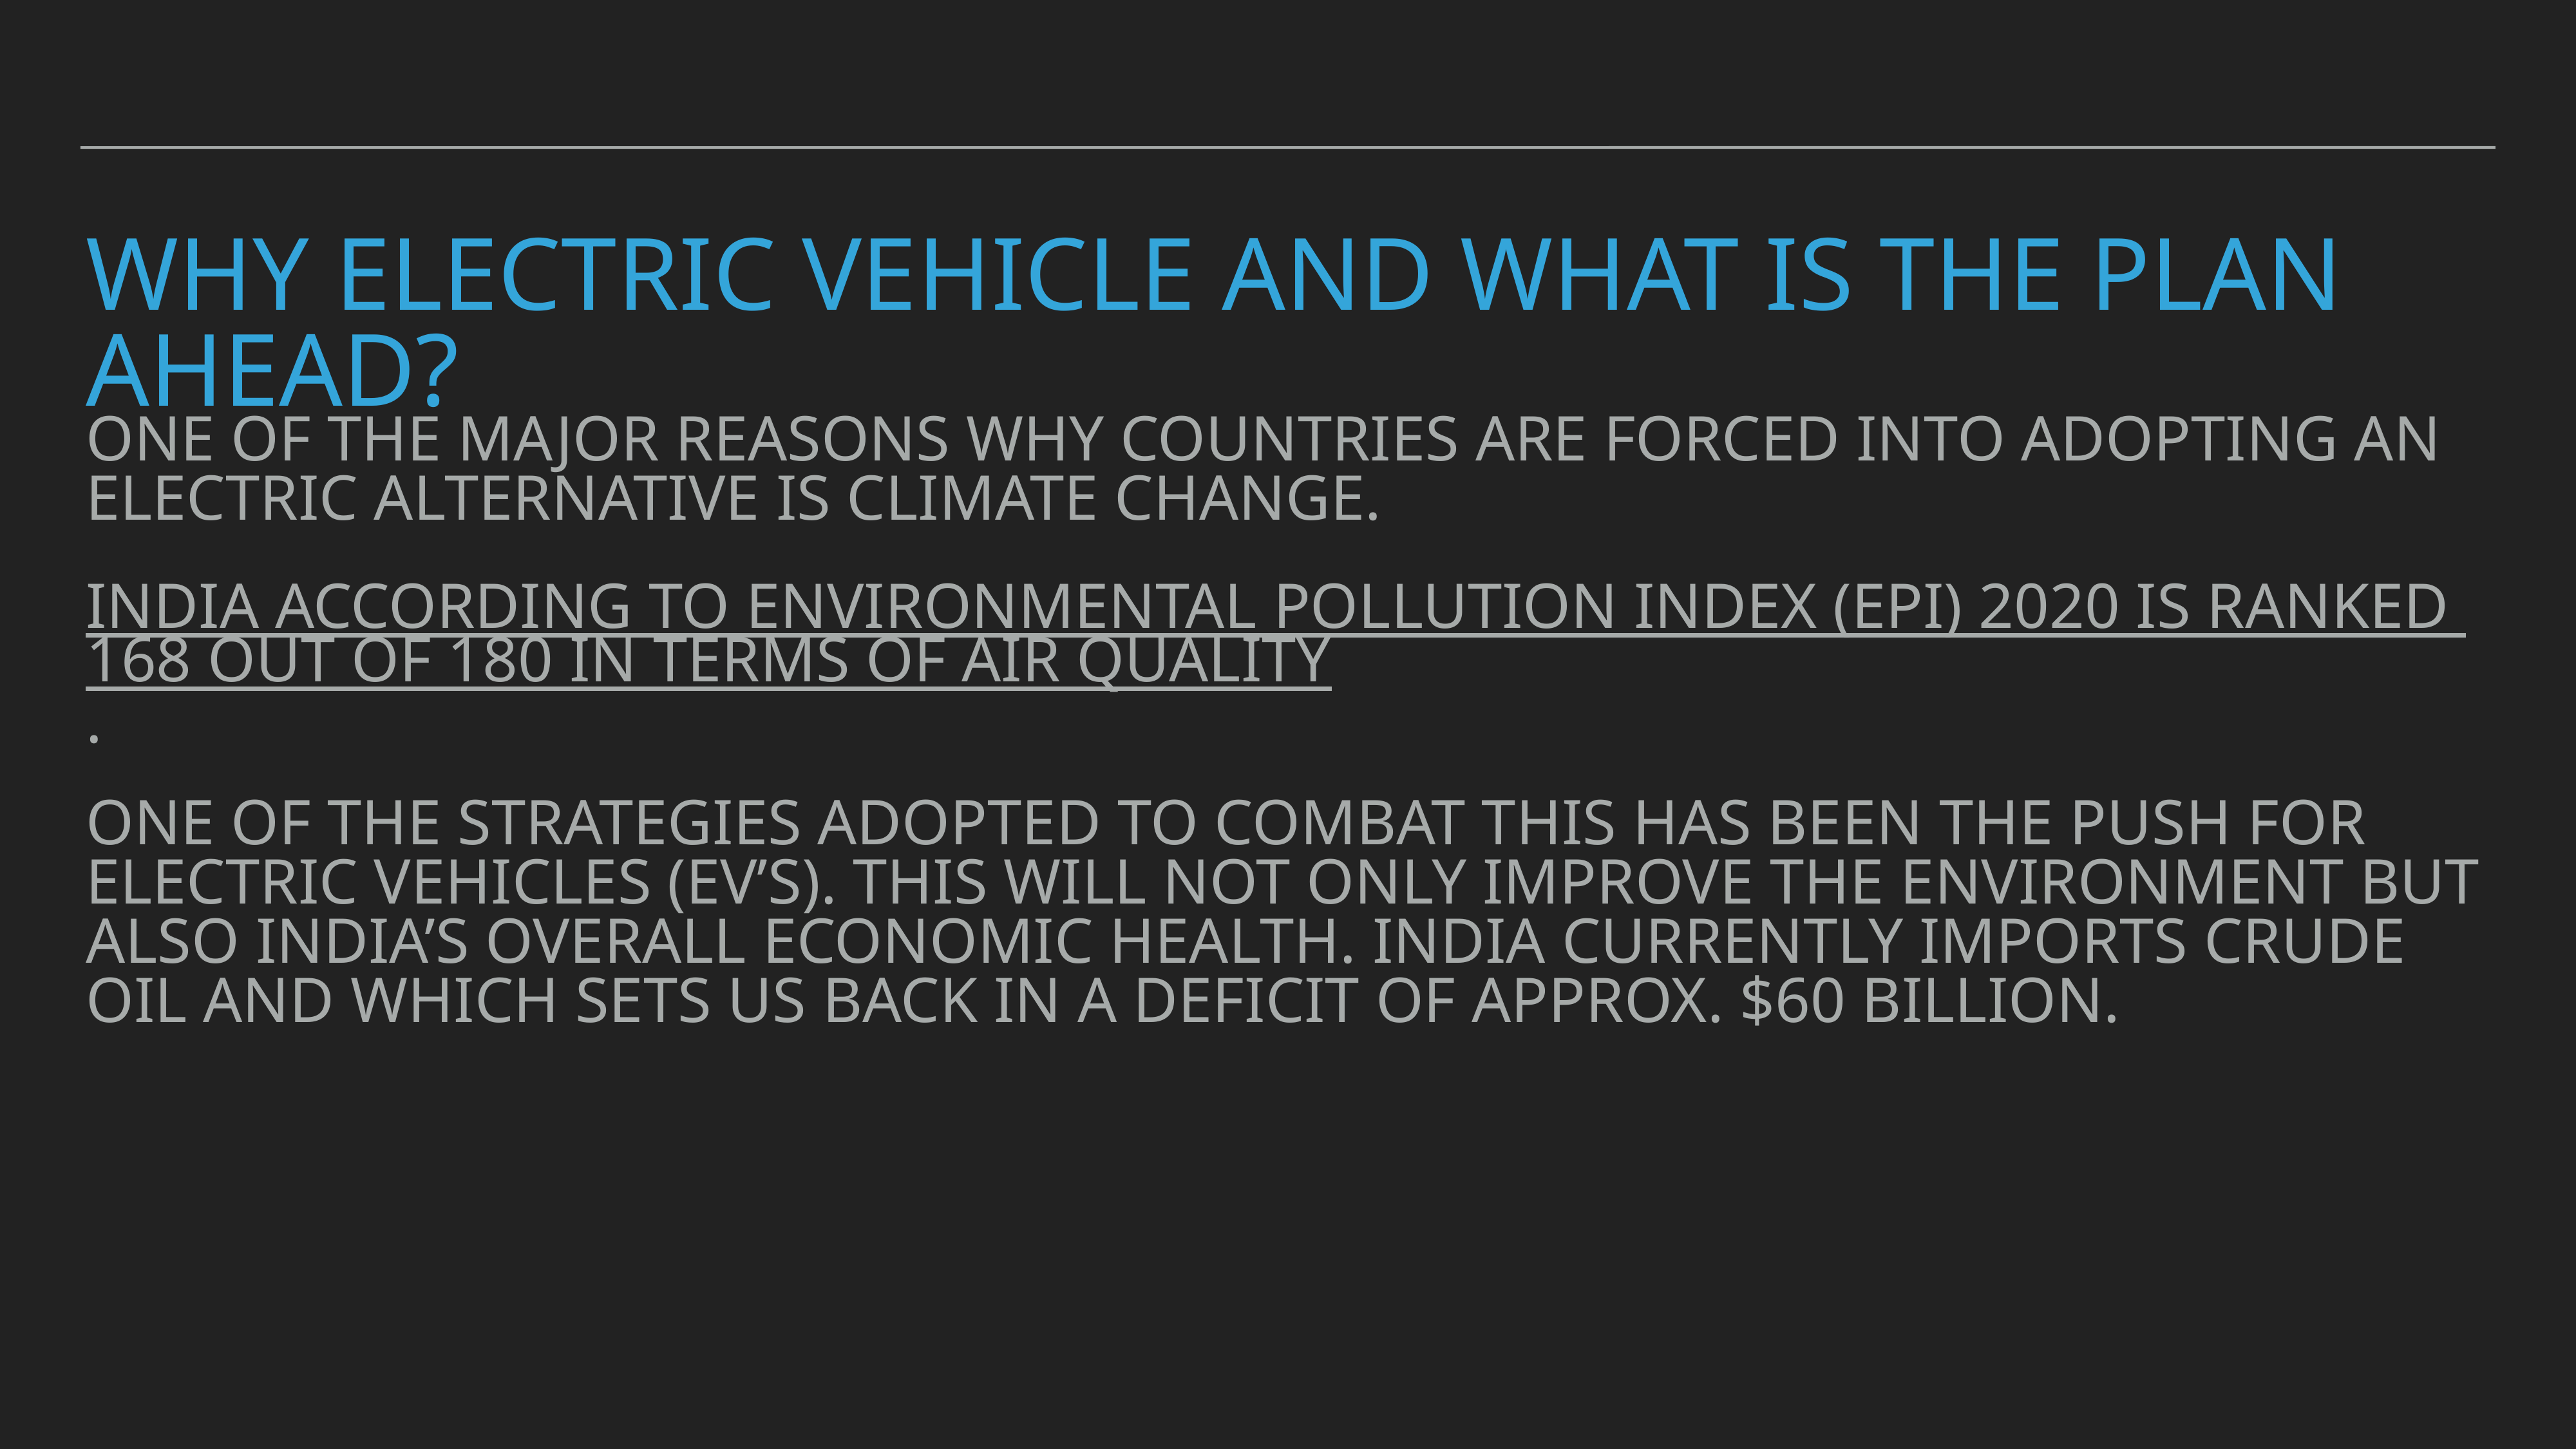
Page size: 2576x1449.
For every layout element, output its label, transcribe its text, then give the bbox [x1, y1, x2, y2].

title Why Electric VEHICLE and What is the plan ahead? [80, 227, 2496, 403]
list One of the major reasons why countries are forced into adopting an electric alternative is climate change. India according to Environmental Pollution Index (EPI) 2020 is ranked 168 out of 180 in terms of air quality. One of the strategies adopted to combat this has been the push for electric vehicles (EV’s). This will not only improve the environment but also India’s overall economic health. India currently imports crude oil and which sets us back in a deficit of approx. $60 billion. [80, 407, 2496, 1316]
